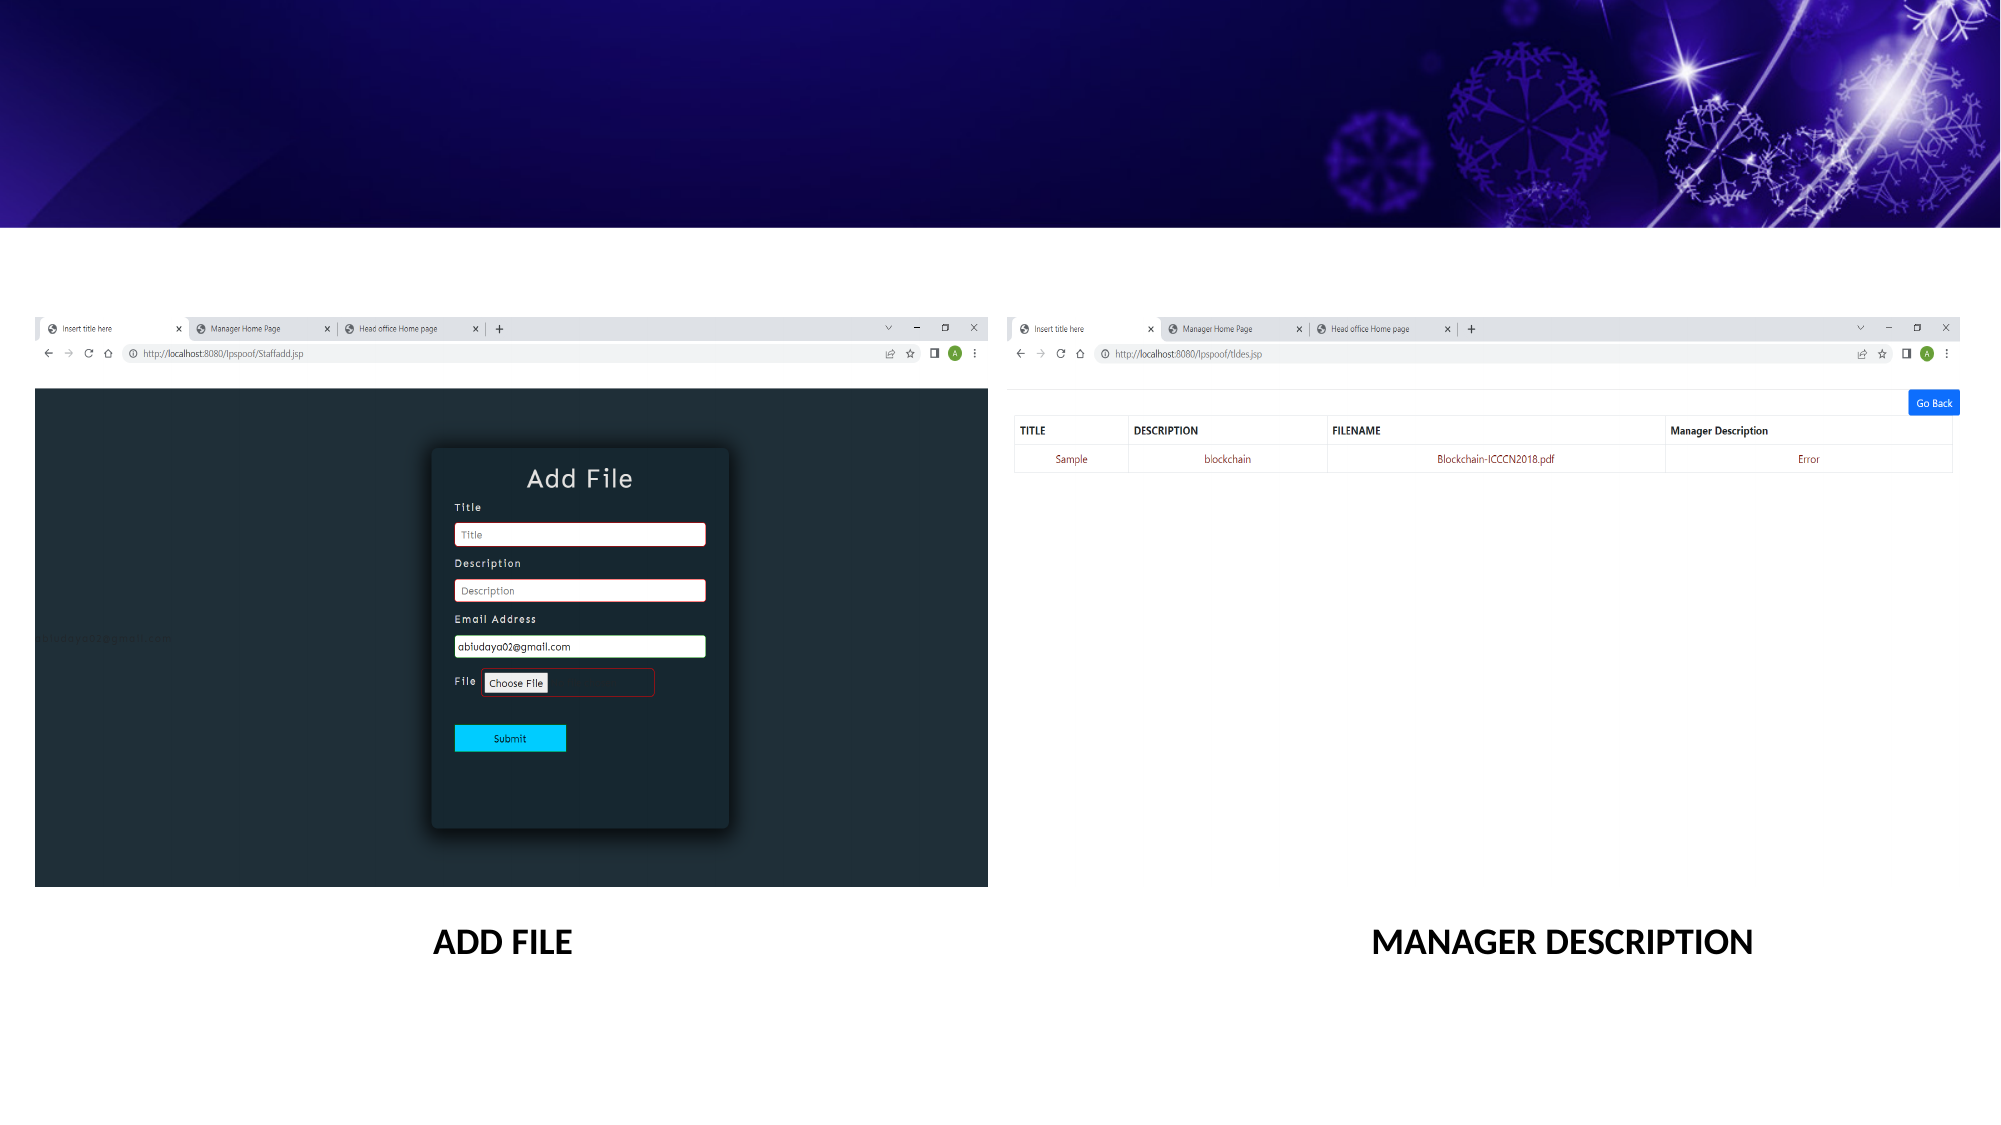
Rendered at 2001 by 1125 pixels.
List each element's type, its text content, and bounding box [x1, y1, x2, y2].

text_box MANAGER DESCRIPTION [1312, 895, 1879, 969]
text_box ADD FILE [373, 895, 698, 969]
picture [0, 0, 2001, 1125]
